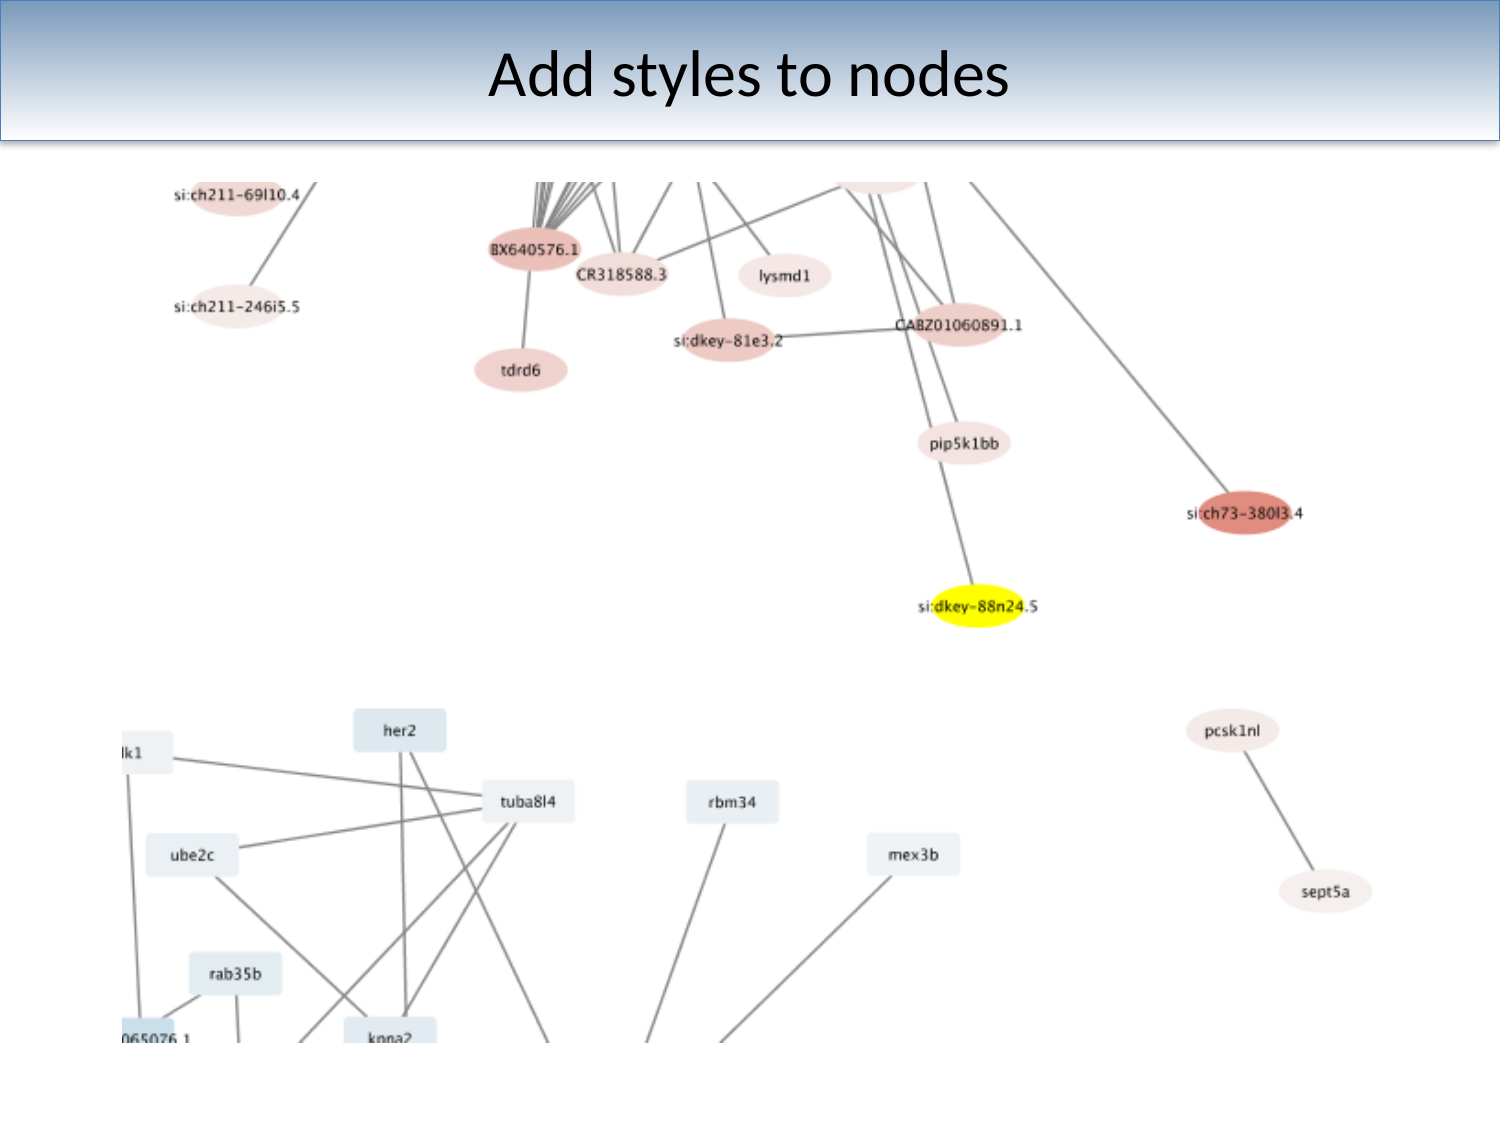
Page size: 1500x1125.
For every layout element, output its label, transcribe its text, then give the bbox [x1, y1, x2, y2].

title Add styles to nodes [75, 22, 1425, 118]
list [122, 182, 1378, 1043]
